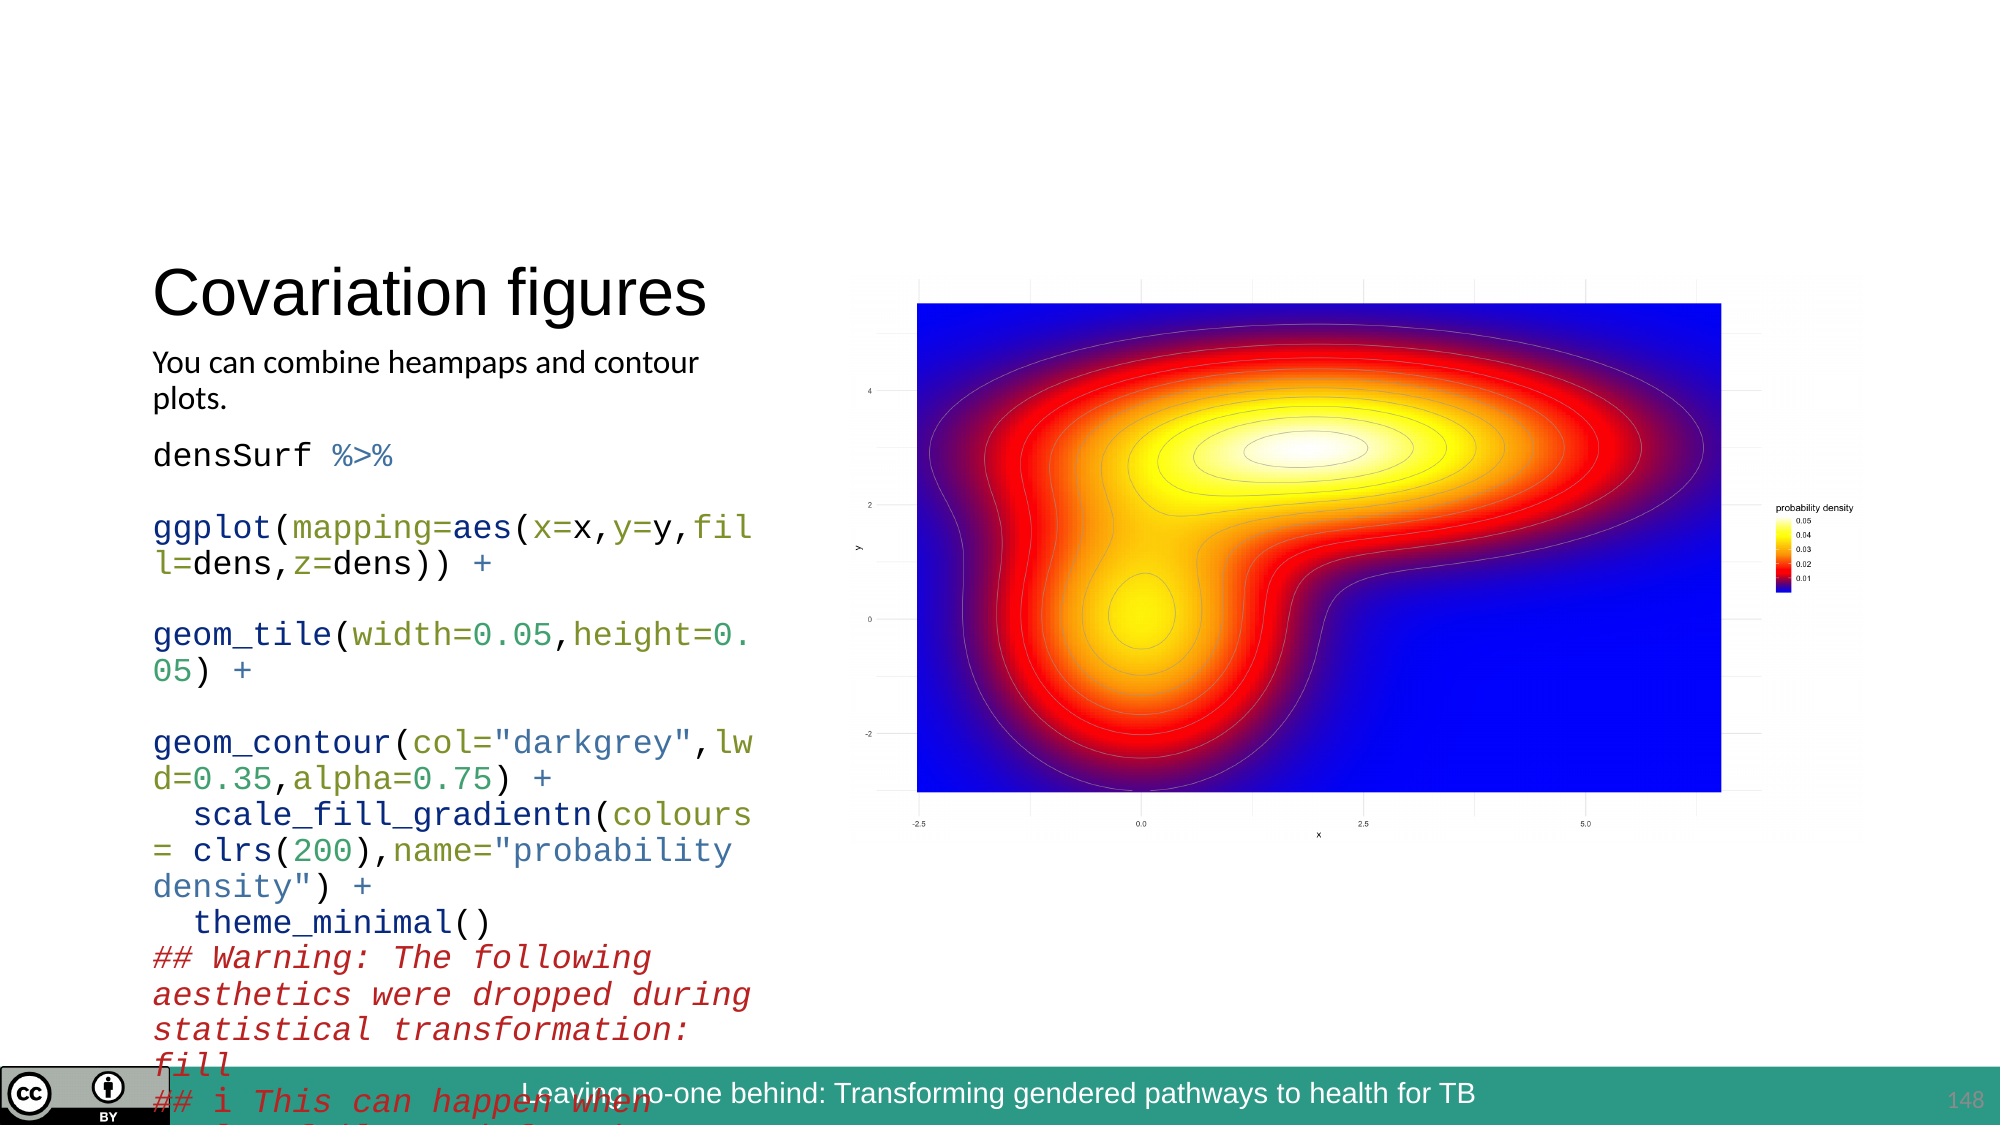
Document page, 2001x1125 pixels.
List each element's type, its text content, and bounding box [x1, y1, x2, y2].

picture [849, 274, 1863, 844]
slide_number ‹#› [1550, 1073, 2000, 1125]
list You can combine heampaps and contour plots. densSurf %>% ggplot(mapping=aes(x=x,y=y,fill=dens,z=dens)) + geom_tile(width=0.05,height=0.05) + geom_contour(col="darkgrey",lwd=0.35,alpha=0.75) + scale_fill_gradientn(colours = clrs(200),name="probability density") + theme_minimal() ## Warning: The following aesthetics were dropped during statistical transformation: fill ## ℹ This can happen when ggplot fails to infer the correct grouping structure in ## the data. ## ℹ Did you forget to specify a `group` aesthetic or to convert a numerical ## variable into a factor? [137, 337, 783, 963]
title Covariation figures [137, 75, 783, 337]
picture [0, 1066, 170, 1125]
